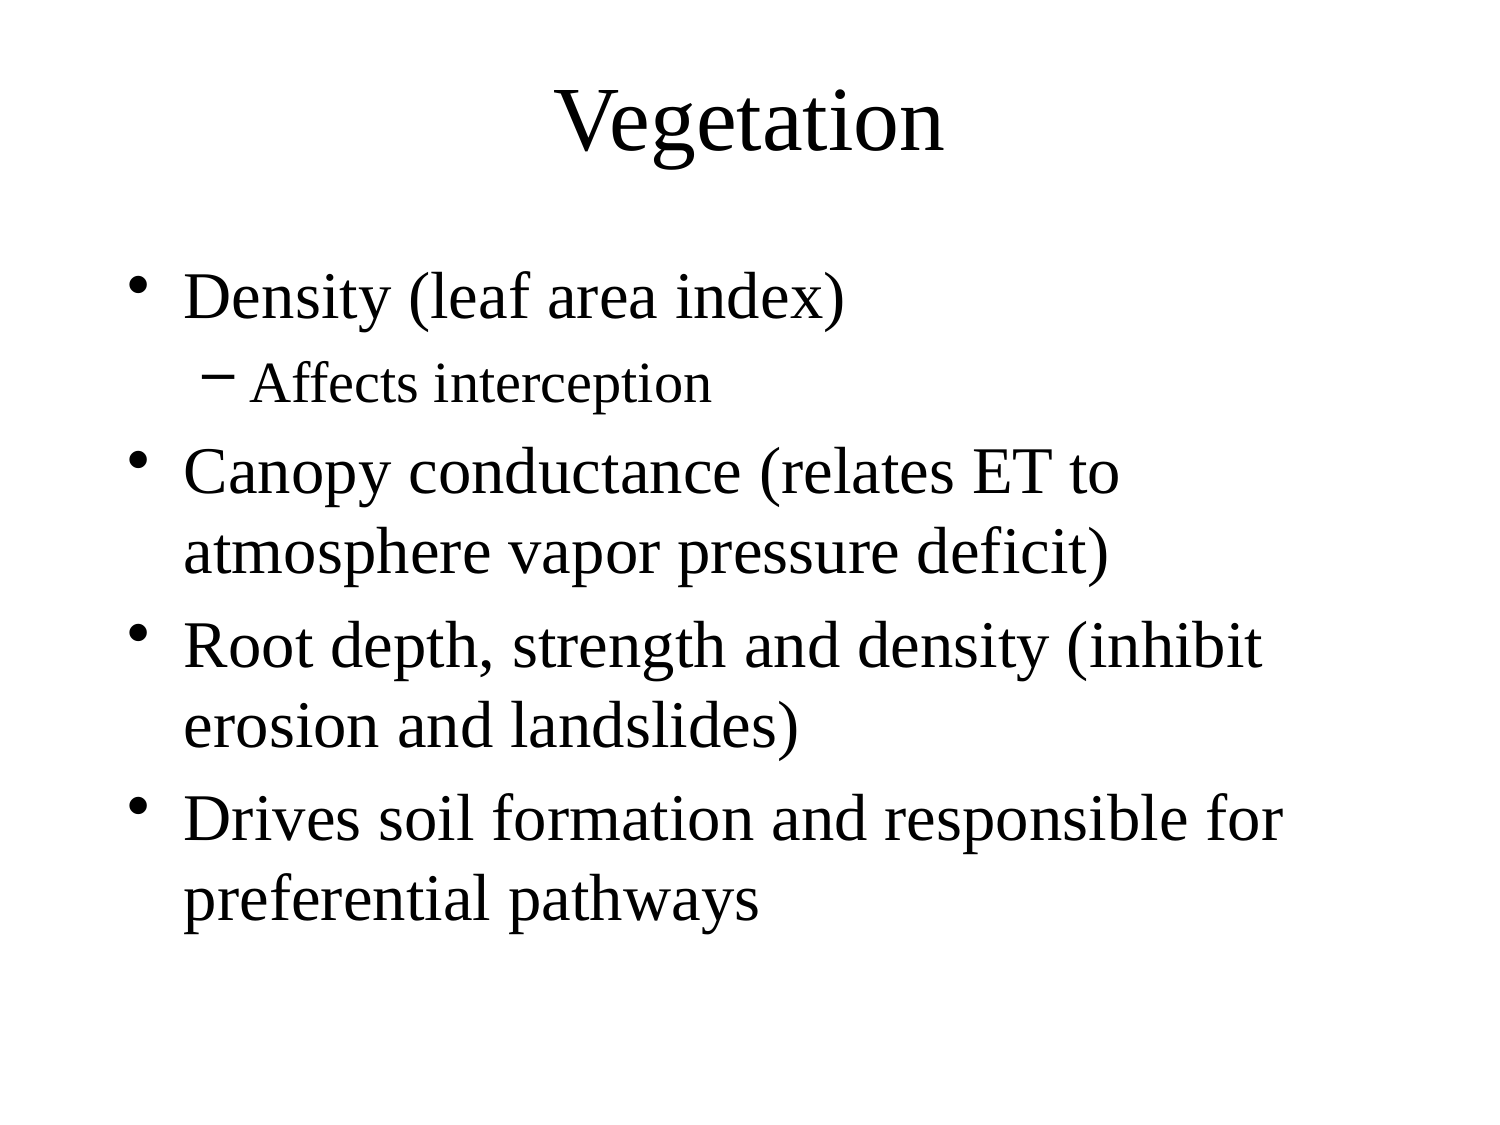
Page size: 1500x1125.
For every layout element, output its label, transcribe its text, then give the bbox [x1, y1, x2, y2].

list Density (leaf area index) Affects interception Canopy conductance (relates ET to atmosphere vapor pressure deficit) Root depth, strength and density (inhibit erosion and landslides) Drives soil formation and responsible for preferential pathways [112, 244, 1388, 920]
title Vegetation [112, 19, 1388, 208]
